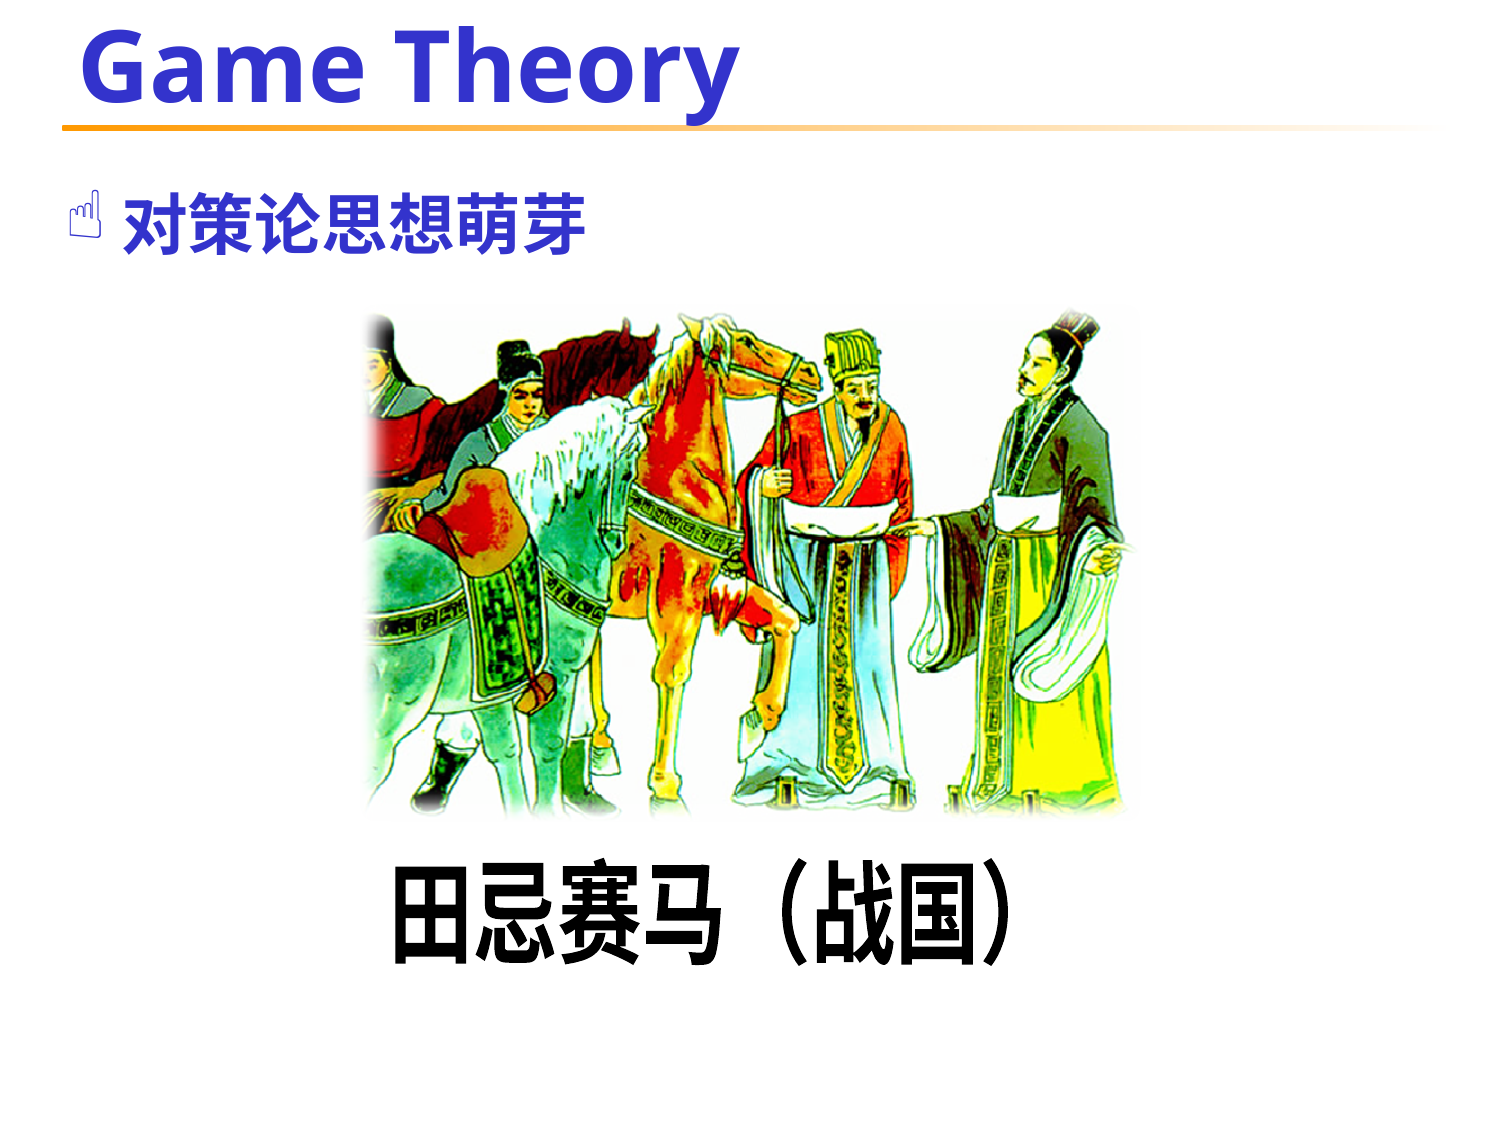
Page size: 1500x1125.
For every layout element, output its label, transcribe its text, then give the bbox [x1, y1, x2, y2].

picture [359, 303, 1141, 822]
title Game Theory [62, 0, 1500, 125]
list 对策论思想萌芽 [50, 174, 1450, 1088]
